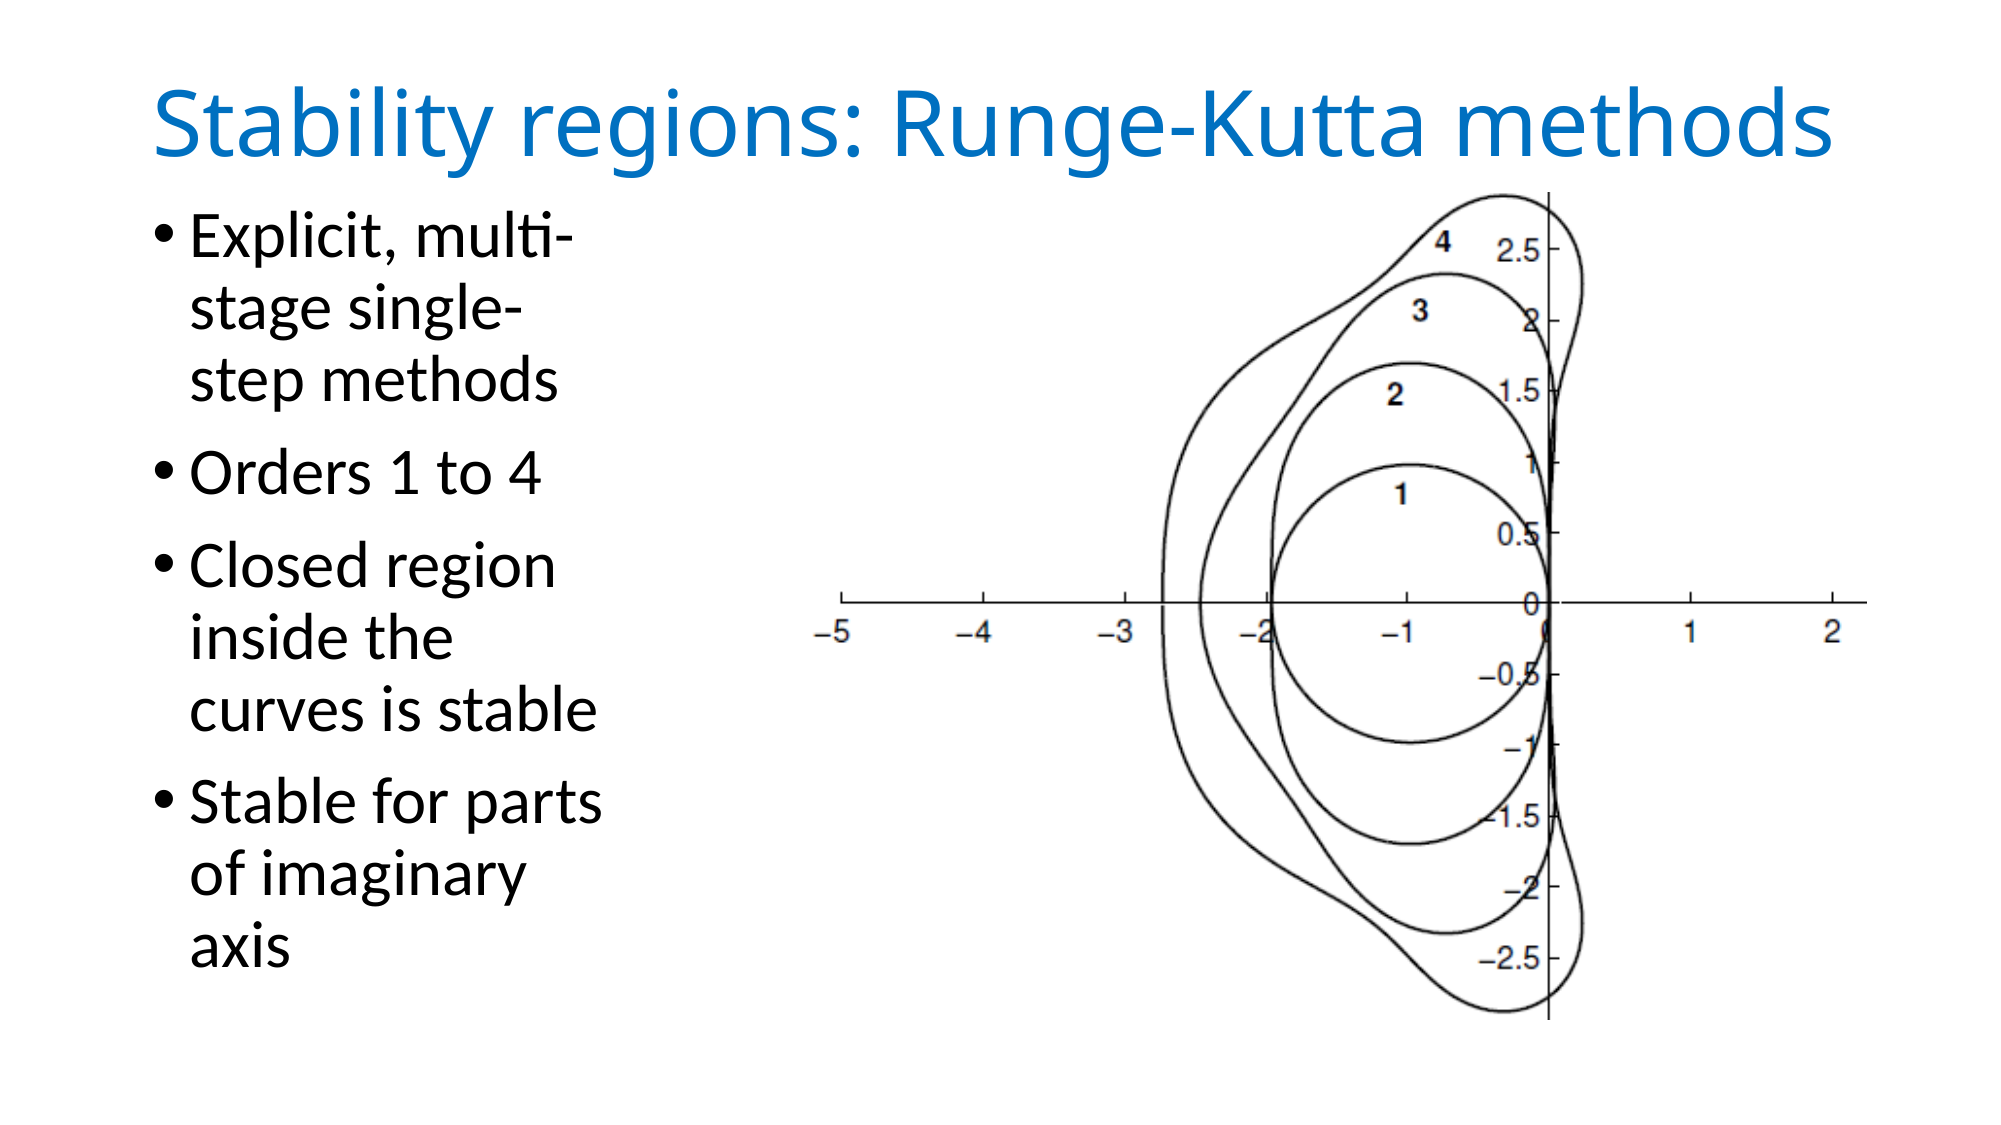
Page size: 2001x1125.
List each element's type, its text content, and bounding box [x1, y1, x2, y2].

picture [802, 192, 1867, 1020]
title Stability regions: Runge-Kutta methods [137, 59, 1884, 193]
list Explicit, multi-stage single-step methods Orders 1 to 4 Closed region inside the curves is stable Stable for parts of imaginary axis [137, 192, 654, 1102]
